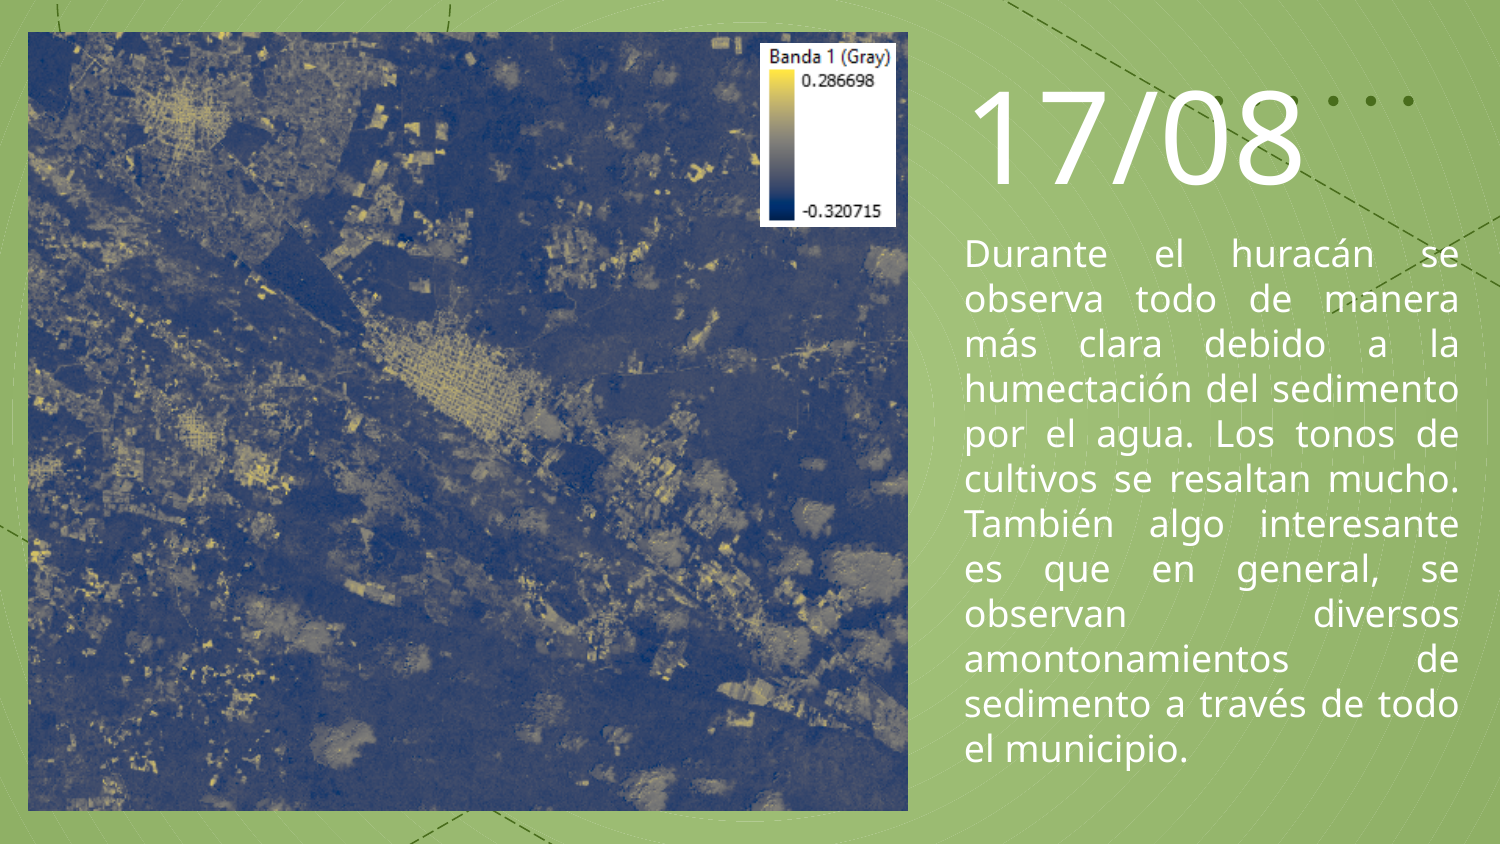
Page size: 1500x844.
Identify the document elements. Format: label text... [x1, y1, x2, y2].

title 17/08 [948, 40, 1327, 215]
text_box Durante el huracán se observa todo de manera más clara debido a la humectación del sedimento por el agua. Los tonos de cultivos se resaltan mucho. También algo interesante es que en general, se observan diversos amontonamientos de sedimento a través de todo el municipio. [948, 215, 1476, 776]
picture [27, 32, 909, 812]
